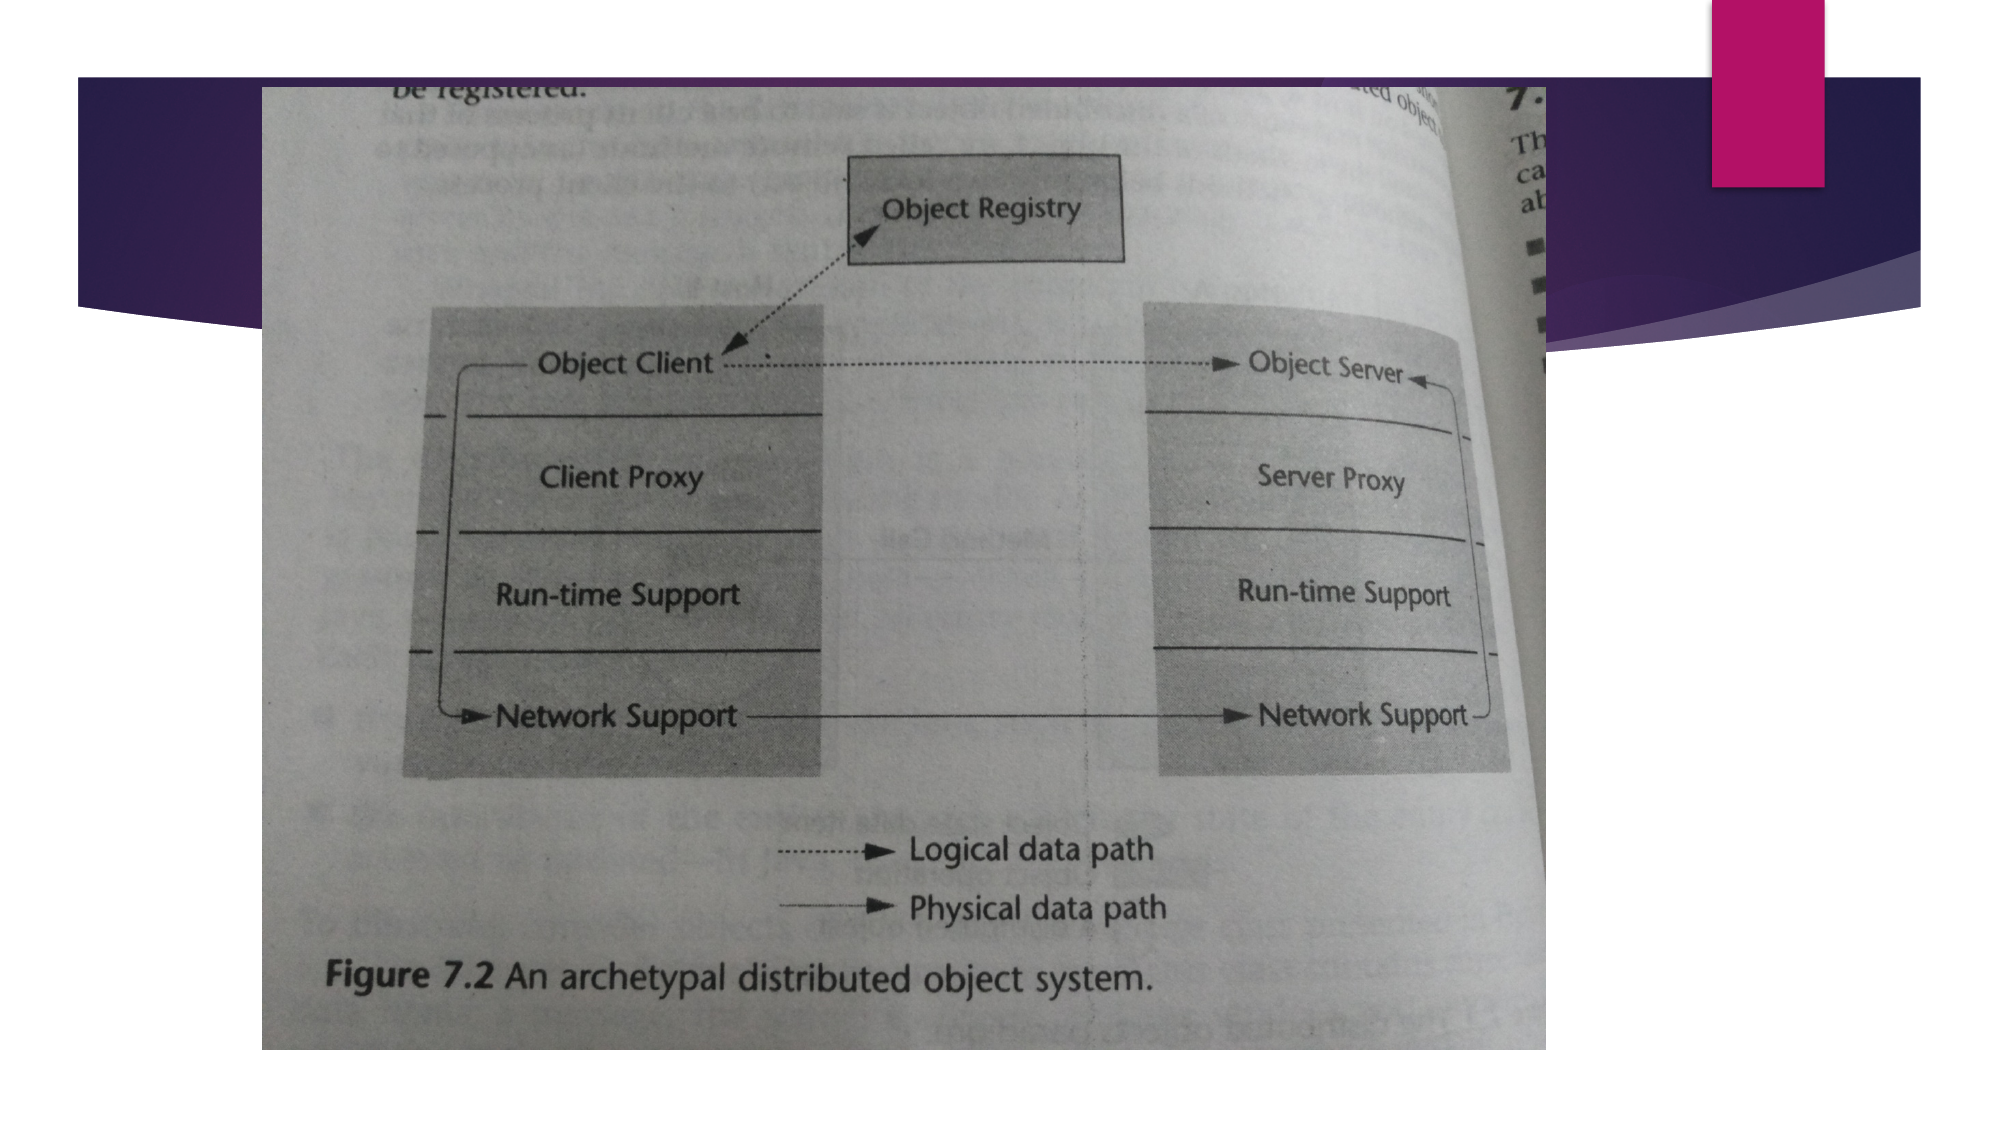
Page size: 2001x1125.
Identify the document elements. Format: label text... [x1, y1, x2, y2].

picture [79, 78, 1920, 1051]
text_box RMI Callback -sequence of communications [1554, 300, 1785, 351]
